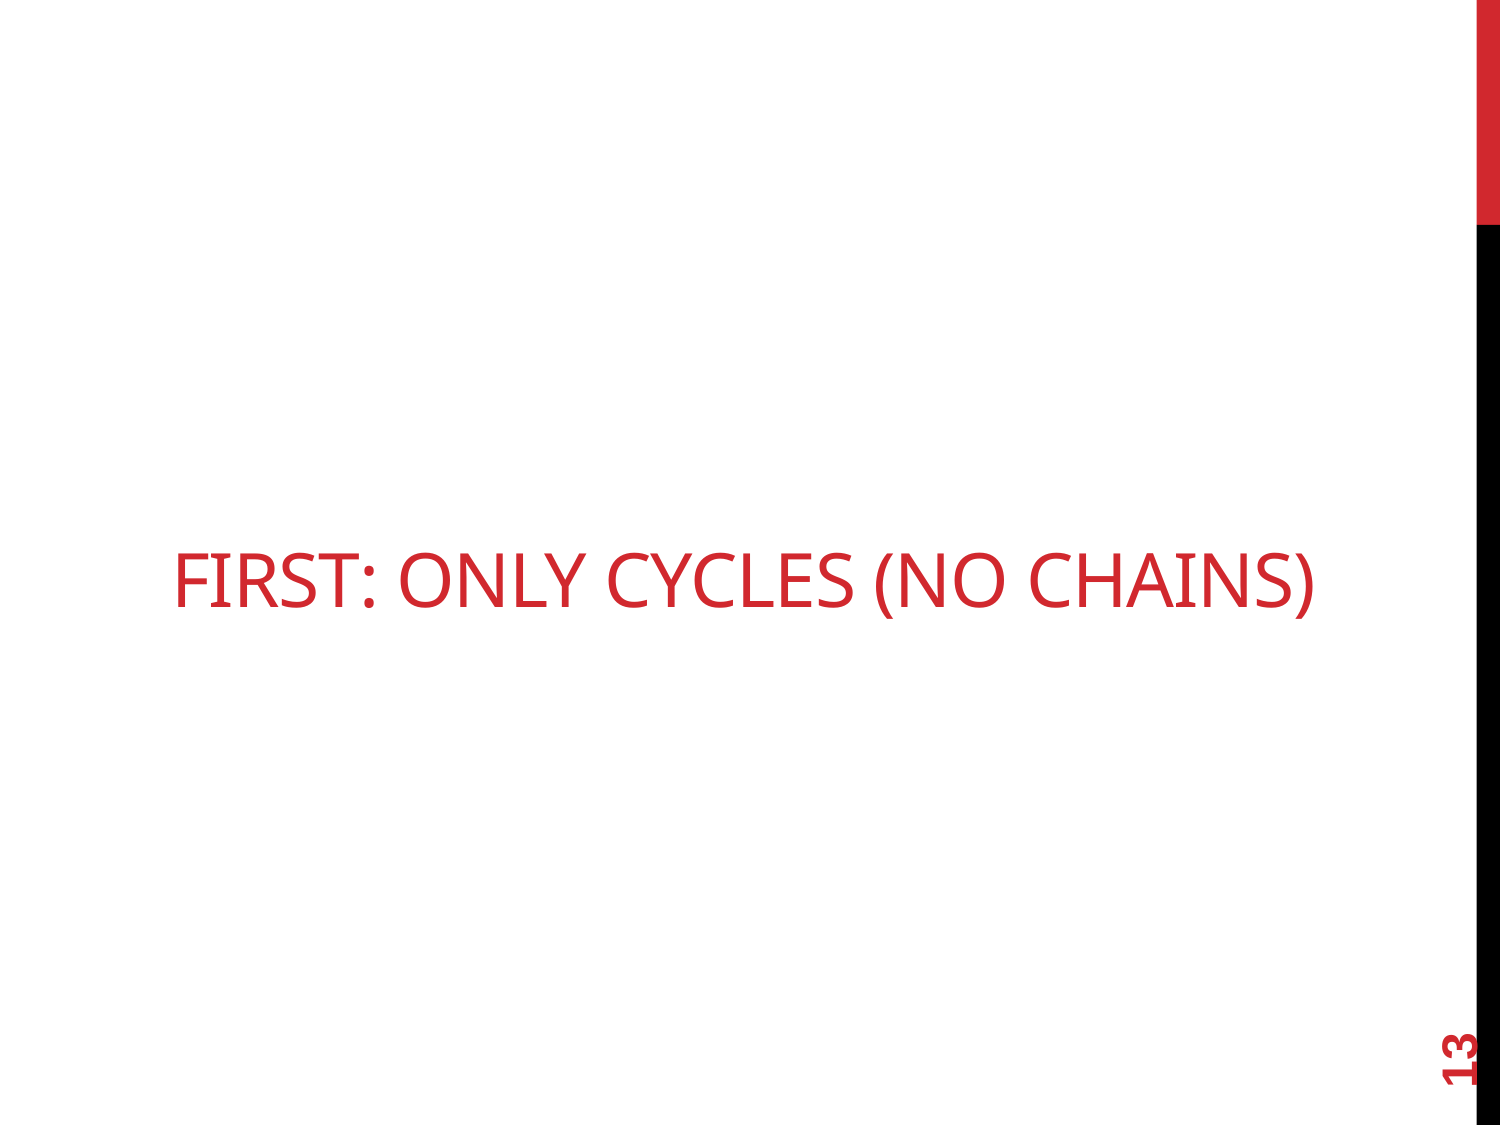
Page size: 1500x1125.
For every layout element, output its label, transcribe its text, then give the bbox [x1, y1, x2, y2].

title First: Only Cycles (no Chains) [0, 503, 1488, 631]
slide_number 13 [1427, 887, 1488, 1104]
